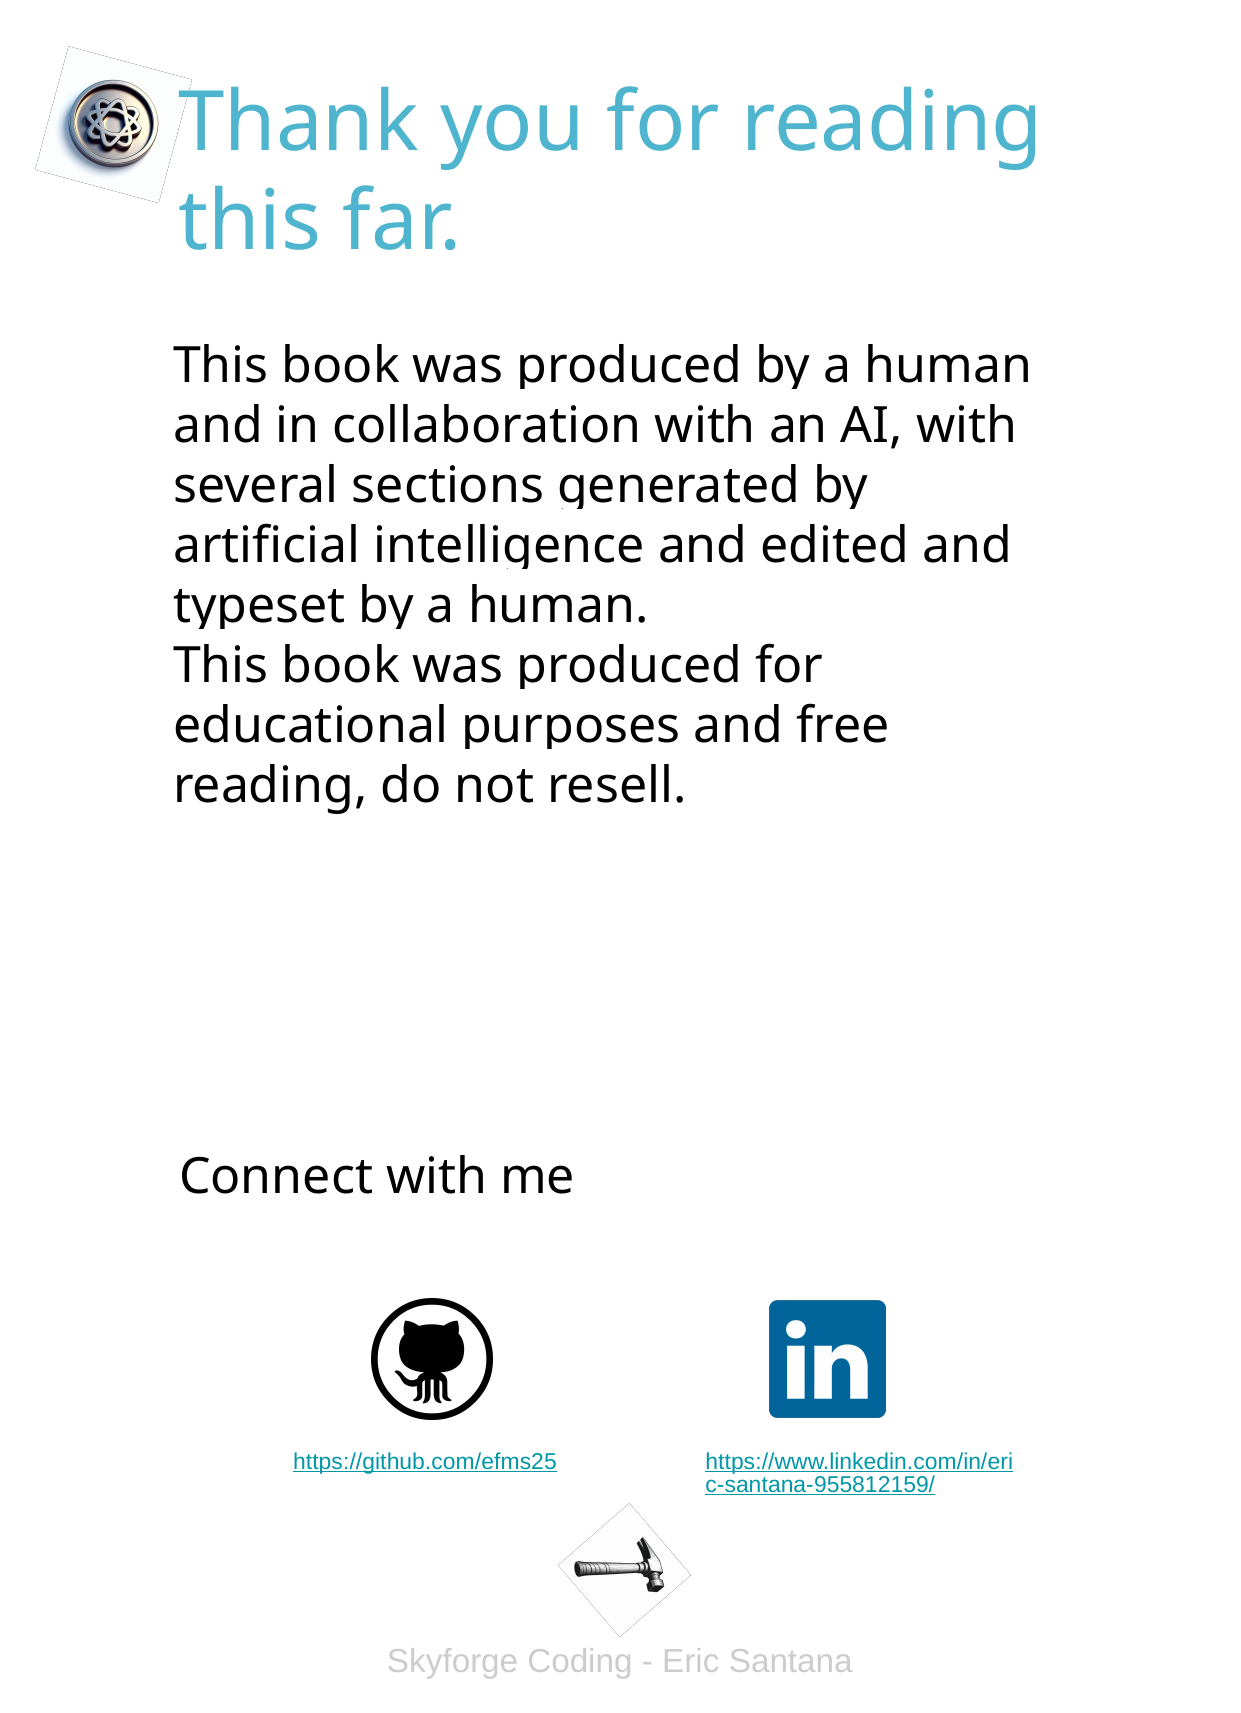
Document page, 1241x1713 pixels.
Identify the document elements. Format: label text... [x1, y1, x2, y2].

text_box Thank you for reading this far. [163, 51, 1089, 173]
picture [559, 1504, 690, 1636]
text_box https://www.linkedin.com/in/eric-santana-955812159/ [690, 1432, 1032, 1488]
text_box This book was produced by a human and in collaboration with an AI, with several sections generated by artificial intelligence and edited and typeset by a human. This book was produced for educational purposes and free reading, do not resell. [157, 316, 1083, 783]
text_box Connect with me [164, 1140, 1088, 1215]
text_box https://github.com/efms25 [278, 1432, 586, 1488]
picture [371, 1298, 493, 1420]
picture [36, 47, 178, 203]
picture [760, 1292, 894, 1426]
